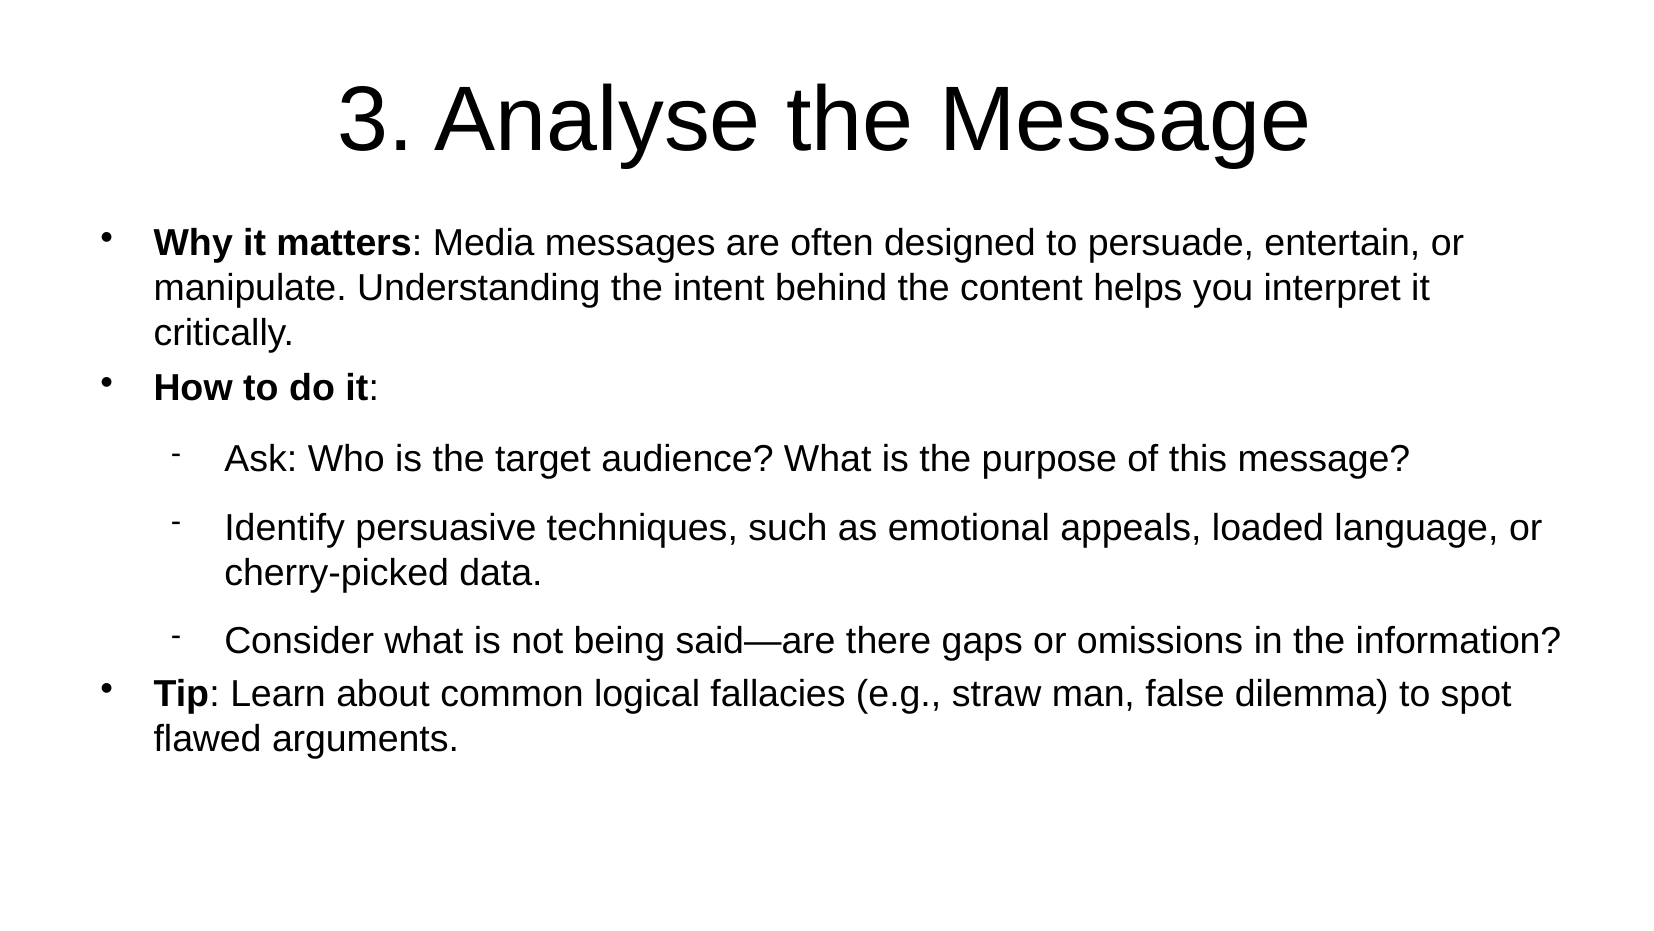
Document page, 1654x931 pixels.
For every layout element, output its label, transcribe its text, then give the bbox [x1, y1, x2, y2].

title 3. Analyse the Message [82, 37, 1568, 190]
list Why it matters: Media messages are often designed to persuade, entertain, or manipulate. Understanding the intent behind the content helps you interpret it critically. How to do it: Ask: Who is the target audience? What is the purpose of this message? Identify persuasive techniques, such as emotional appeals, loaded language, or cherry-picked data. Consider what is not being said—are there gaps or omissions in the information? Tip: Learn about common logical fallacies (e.g., straw man, false dilemma) to spot flawed arguments. [82, 217, 1569, 931]
